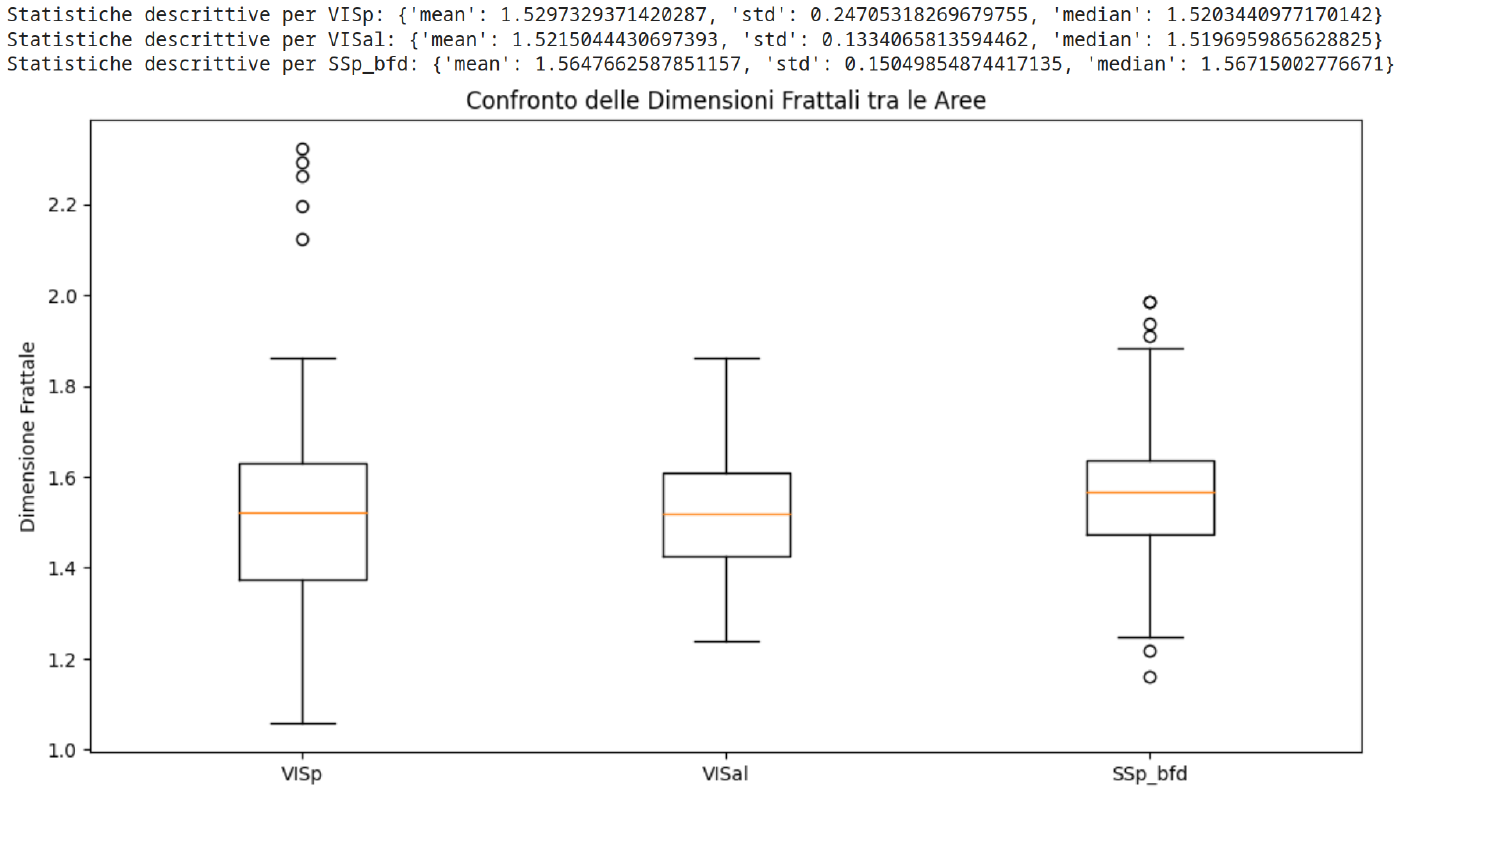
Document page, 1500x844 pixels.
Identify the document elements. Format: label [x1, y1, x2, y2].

picture [0, 0, 1398, 794]
